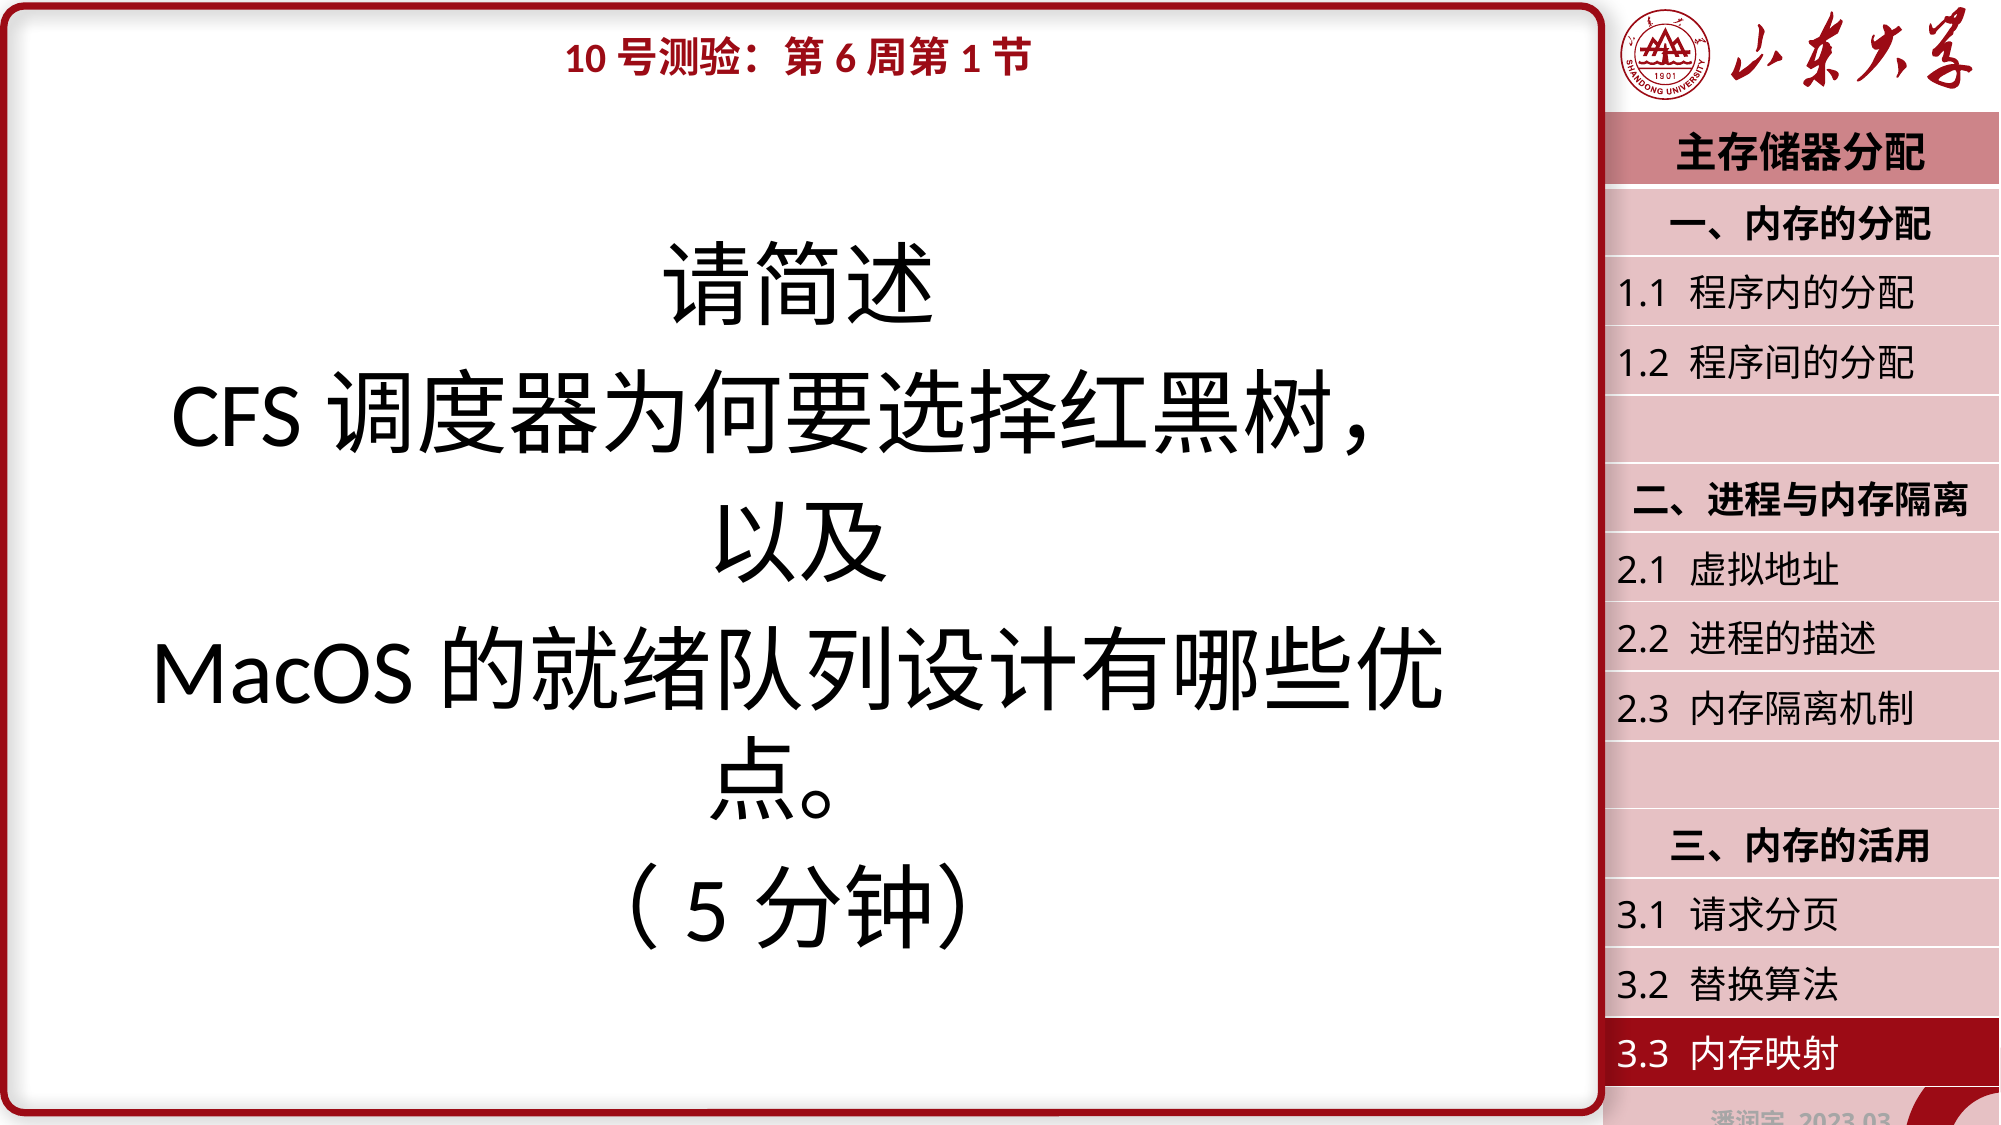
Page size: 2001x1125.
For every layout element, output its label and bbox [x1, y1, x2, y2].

table_cell [1603, 464, 1999, 531]
table_cell [1603, 1087, 1999, 1125]
table_cell [1603, 1018, 1999, 1086]
table_cell [1603, 809, 1999, 877]
table_cell [1603, 602, 1999, 670]
table_cell [1603, 396, 1999, 462]
text_box [2, 4, 1603, 1114]
table_header [1603, 112, 1999, 184]
table_cell [1603, 879, 1999, 946]
table_cell [1603, 533, 1999, 601]
table_cell [1603, 742, 1999, 808]
table_cell [1603, 257, 1999, 325]
table_cell [1603, 326, 1999, 394]
table_cell [1603, 672, 1999, 740]
table_cell [1603, 948, 1999, 1016]
text_box [1620, 5, 1977, 100]
table_cell [1603, 189, 1999, 255]
